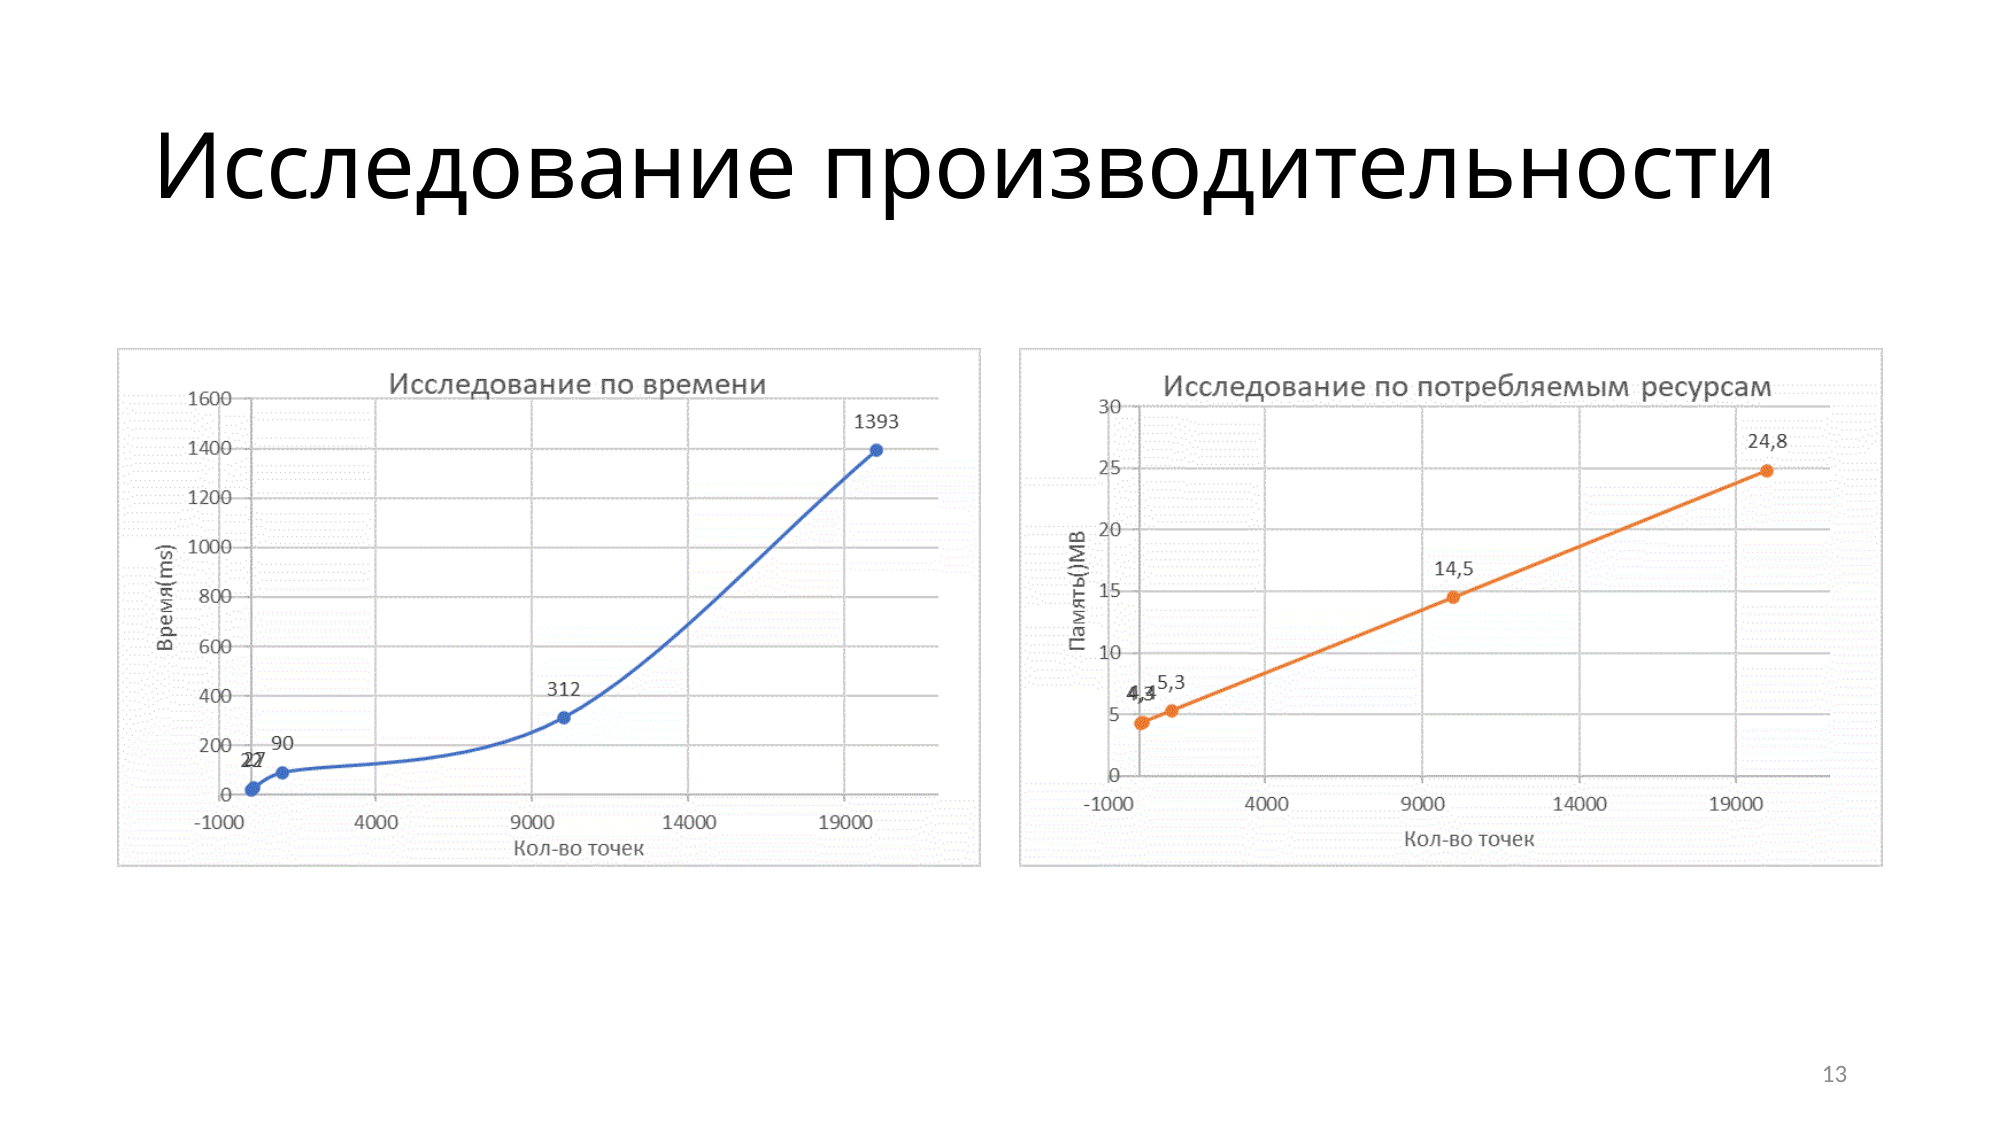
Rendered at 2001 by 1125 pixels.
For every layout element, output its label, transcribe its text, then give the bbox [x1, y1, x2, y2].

title Исследование производительности [137, 59, 1863, 278]
slide_number 13 [1412, 1042, 1863, 1103]
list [1019, 348, 1883, 867]
picture [117, 348, 981, 867]
